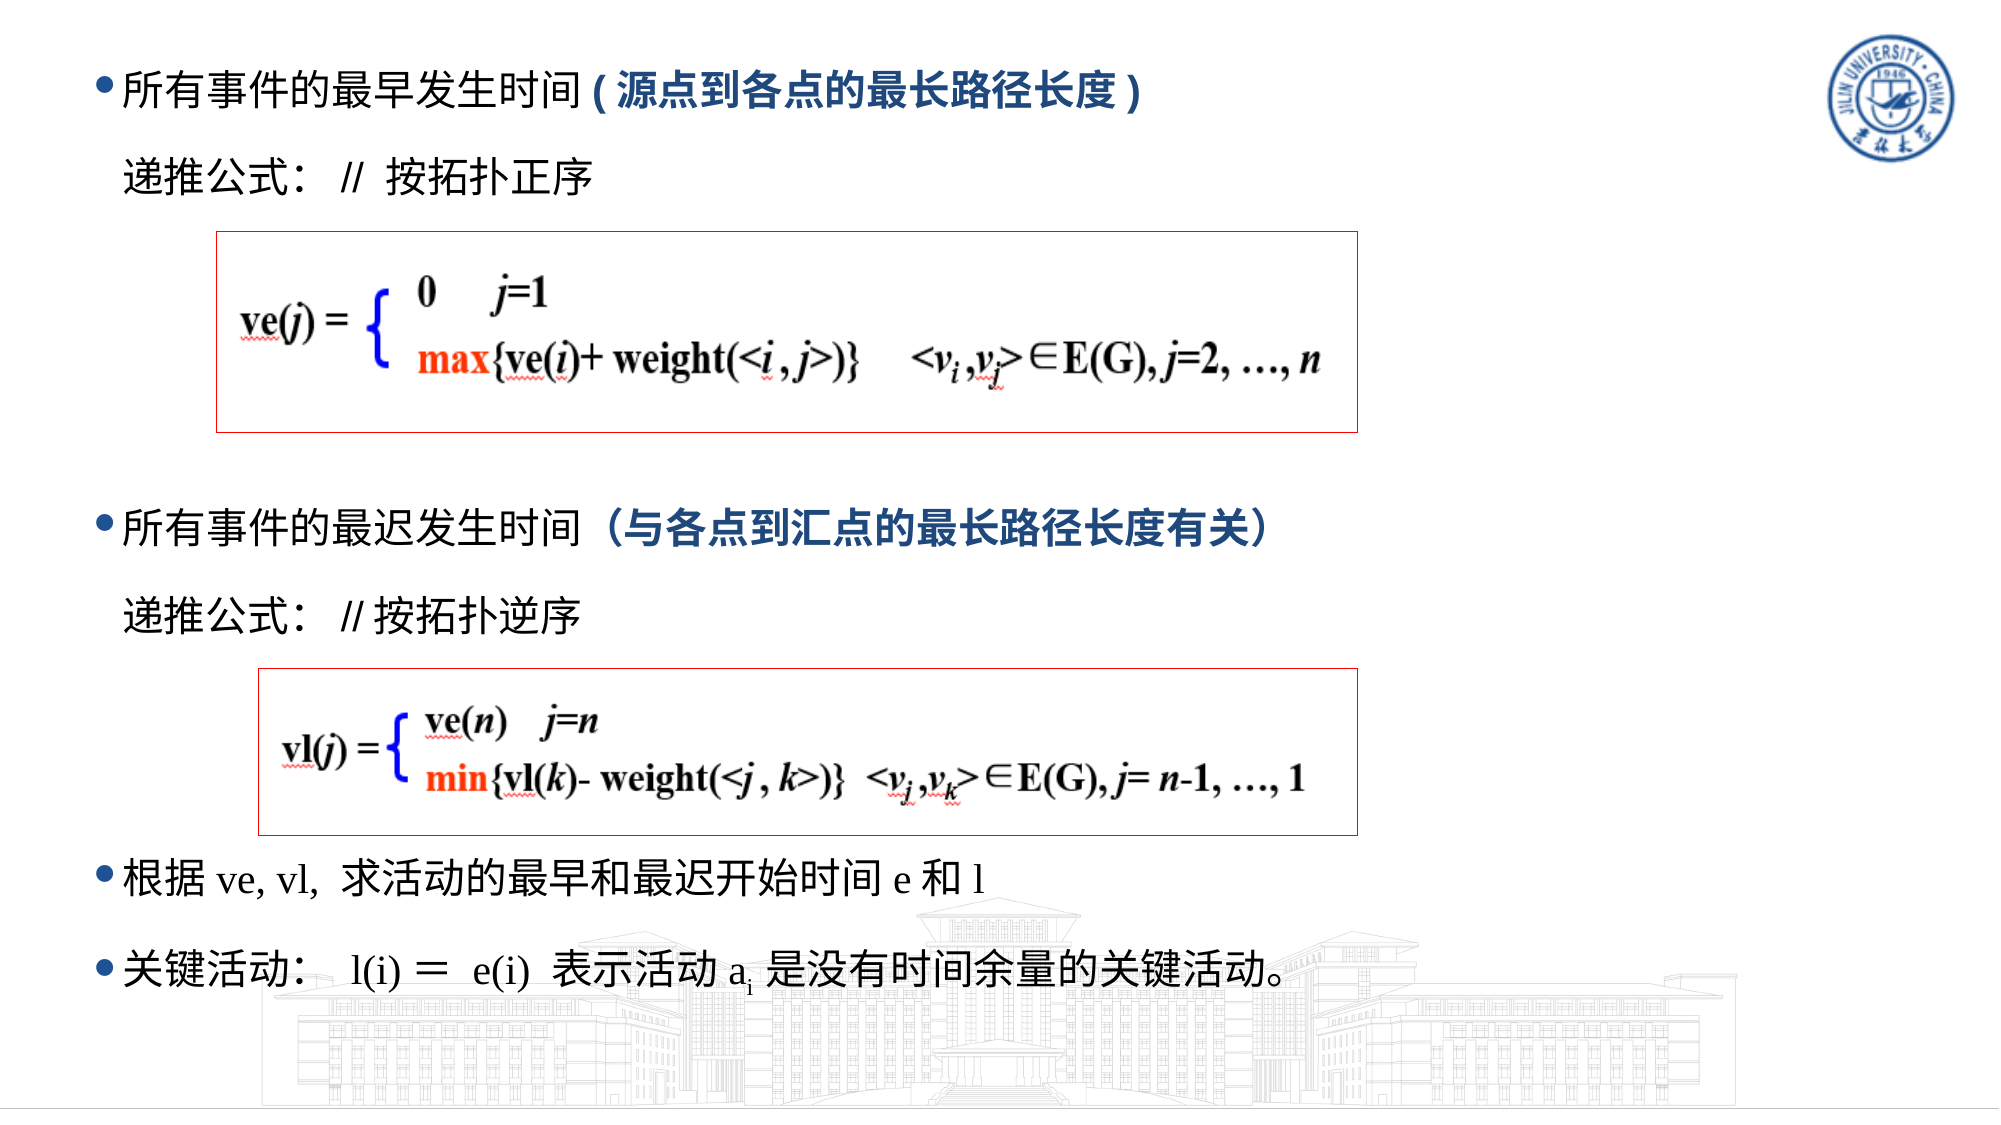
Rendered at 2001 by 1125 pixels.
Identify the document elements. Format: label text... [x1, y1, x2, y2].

list 所有事件的最早发生时间(源点到各点的最长路径长度) 递推公式：// 按拓扑正序 所有事件的最迟发生时间（与各点到汇点的最长路径长度有关） 递推公式：//按拓扑逆序 根据ve, vl, 求活动的最早和最迟开始时间e和l 关键活动： l(i)＝ e(i) 表示活动ai 是没有时间余量的关键活动。 [78, 30, 1650, 1028]
picture [216, 231, 1358, 433]
picture [257, 668, 1358, 836]
table_cell [0, 897, 1999, 1109]
slide_number [1412, 1042, 1863, 1103]
picture [1824, 15, 1965, 173]
